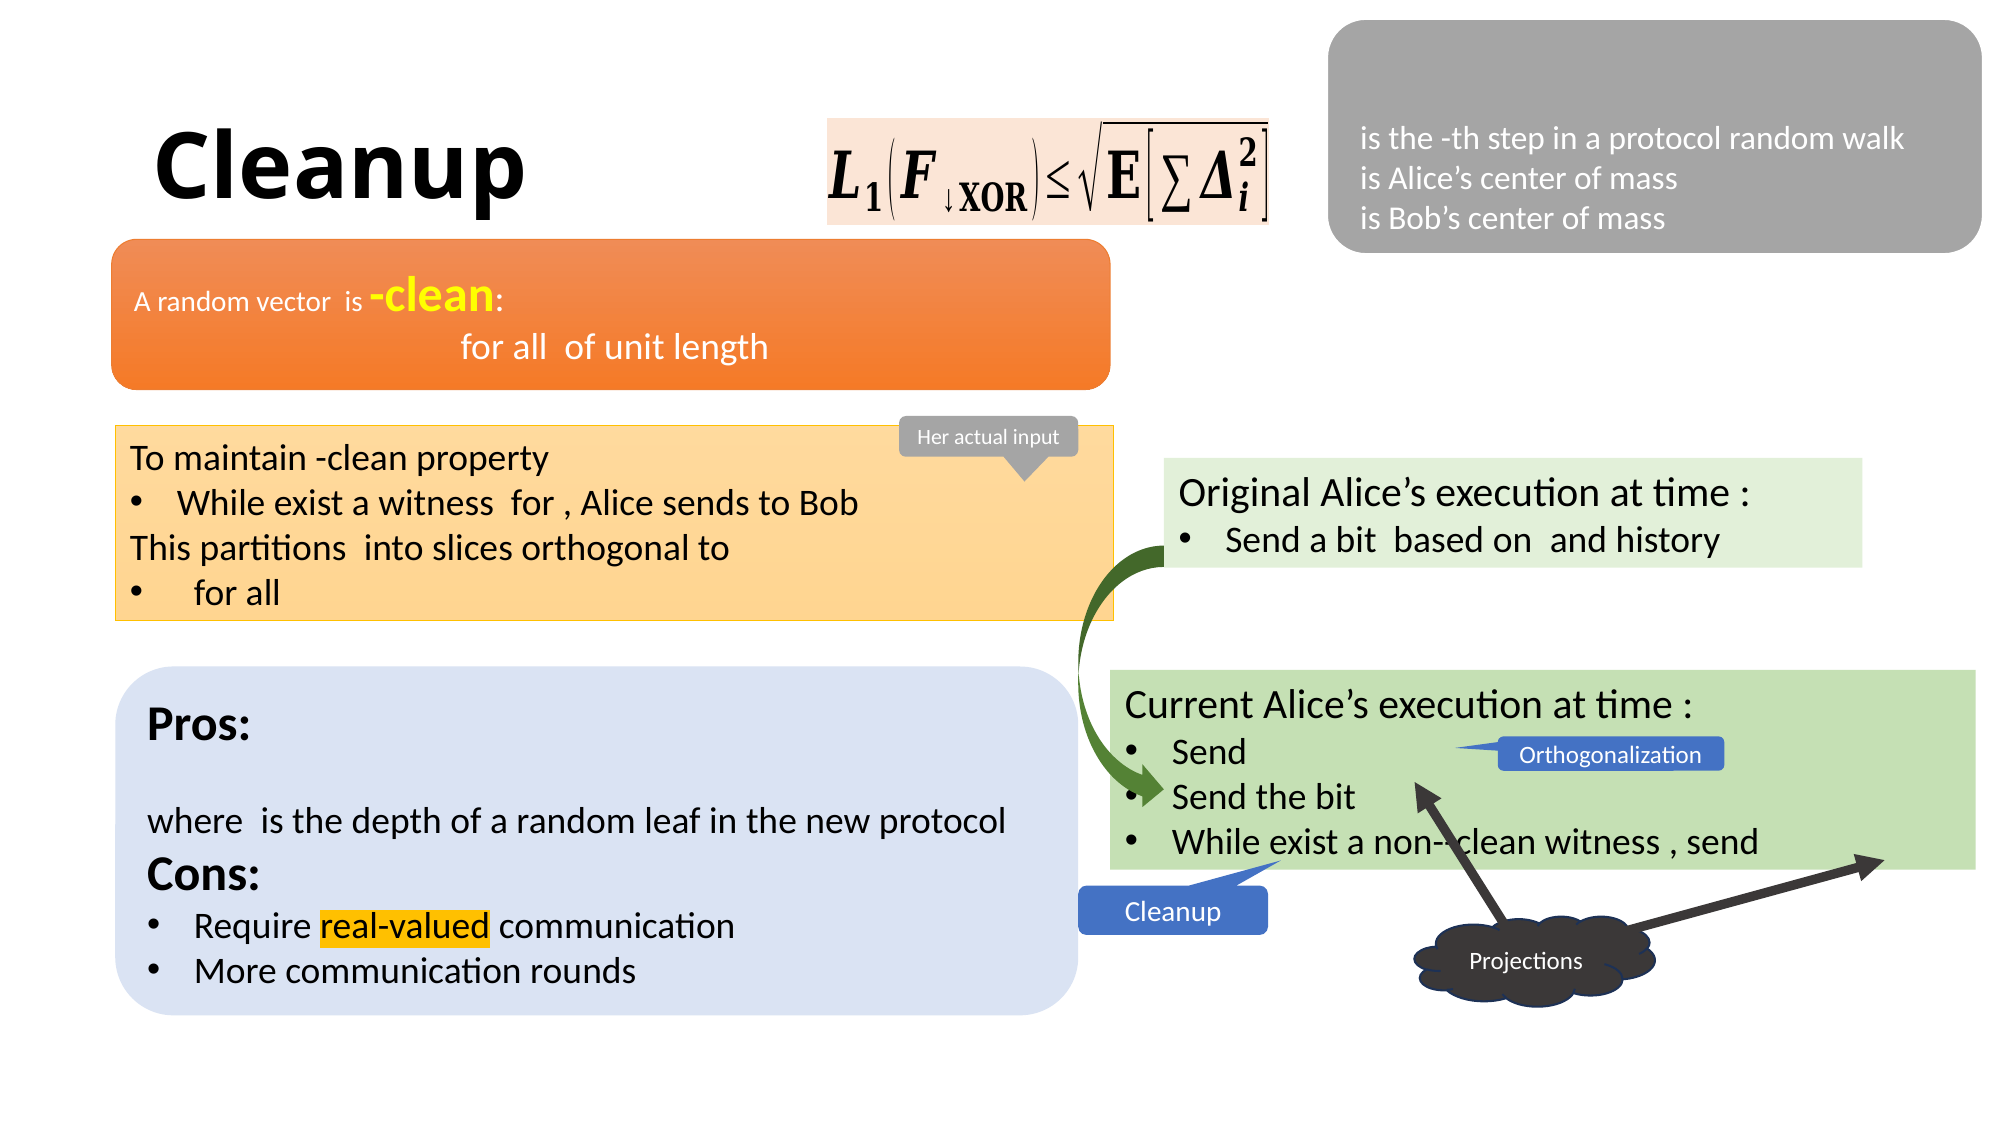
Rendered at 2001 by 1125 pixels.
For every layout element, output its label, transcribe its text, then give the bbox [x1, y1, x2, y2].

title Cleanup [137, 59, 1863, 278]
text_box Orthogonalization [1454, 735, 1726, 772]
text_box Her actual input [897, 414, 1080, 484]
text_box Projections [1413, 915, 1657, 1008]
text_box Cleanup [1077, 859, 1282, 936]
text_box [1414, 781, 1514, 939]
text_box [1599, 860, 1885, 939]
text_box [1077, 544, 1166, 810]
